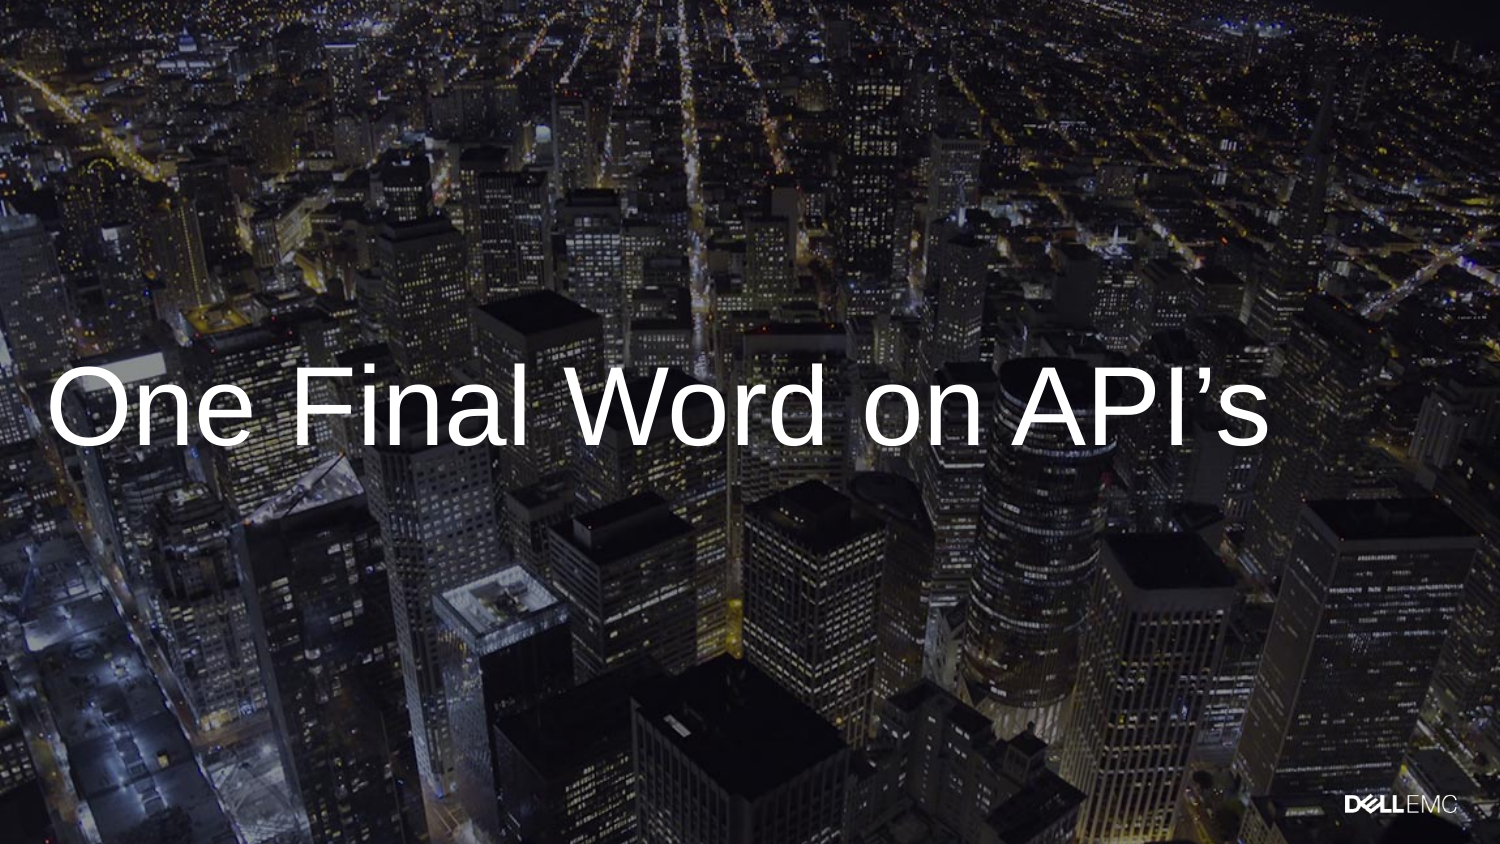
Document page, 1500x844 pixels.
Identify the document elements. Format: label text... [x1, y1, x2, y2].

picture [0, 0, 1500, 844]
title One Final Word on API’s [45, 286, 1322, 533]
